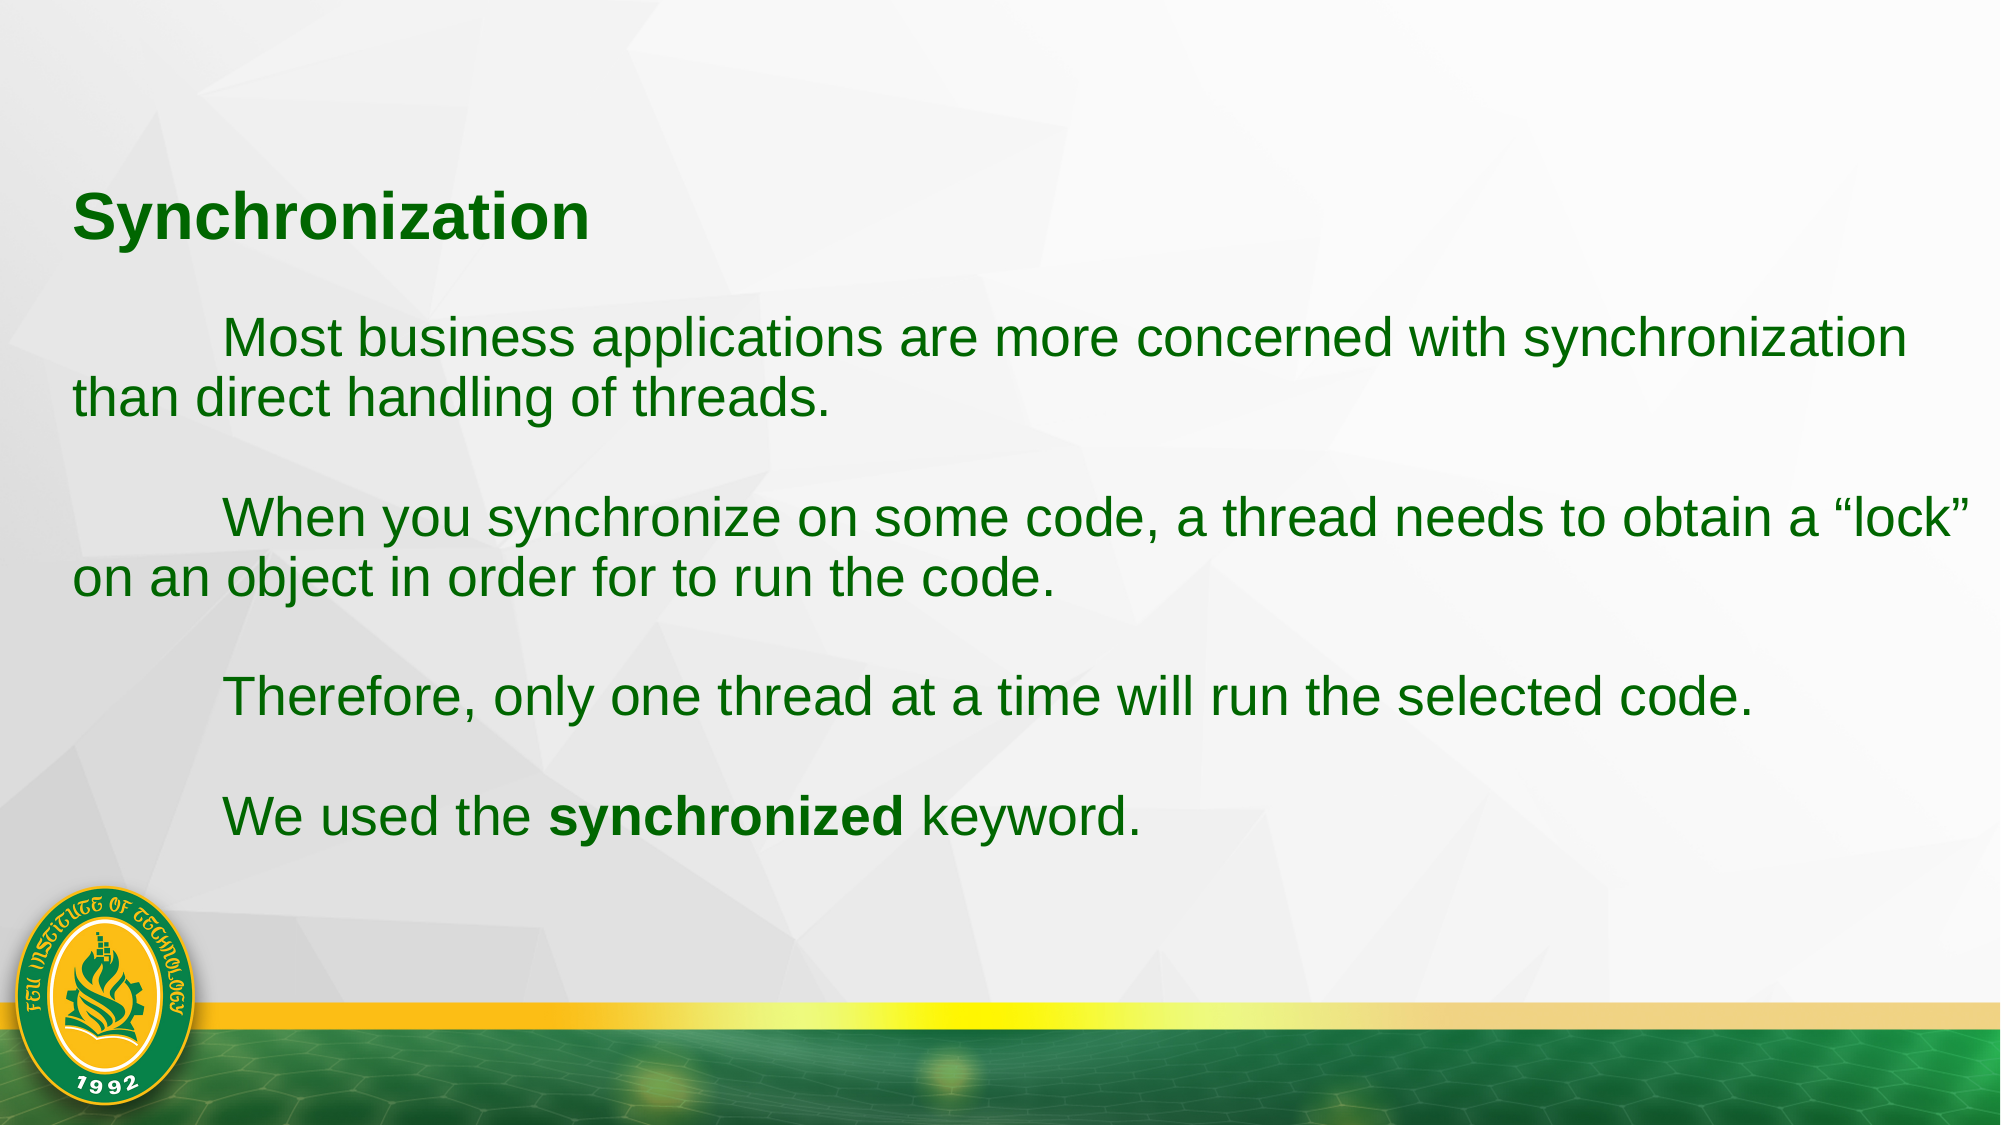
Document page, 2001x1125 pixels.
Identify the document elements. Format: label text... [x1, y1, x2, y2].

text_box Synchronization Most business applications are more concerned with synchronization than direct handling of threads. When you synchronize on some code, a thread needs to obtain a “lock” on an object in order for to run the code. Therefore, only one thread at a time will run the selected code. We used the synchronized keyword. [57, 174, 1991, 856]
picture [0, 0, 2001, 1125]
